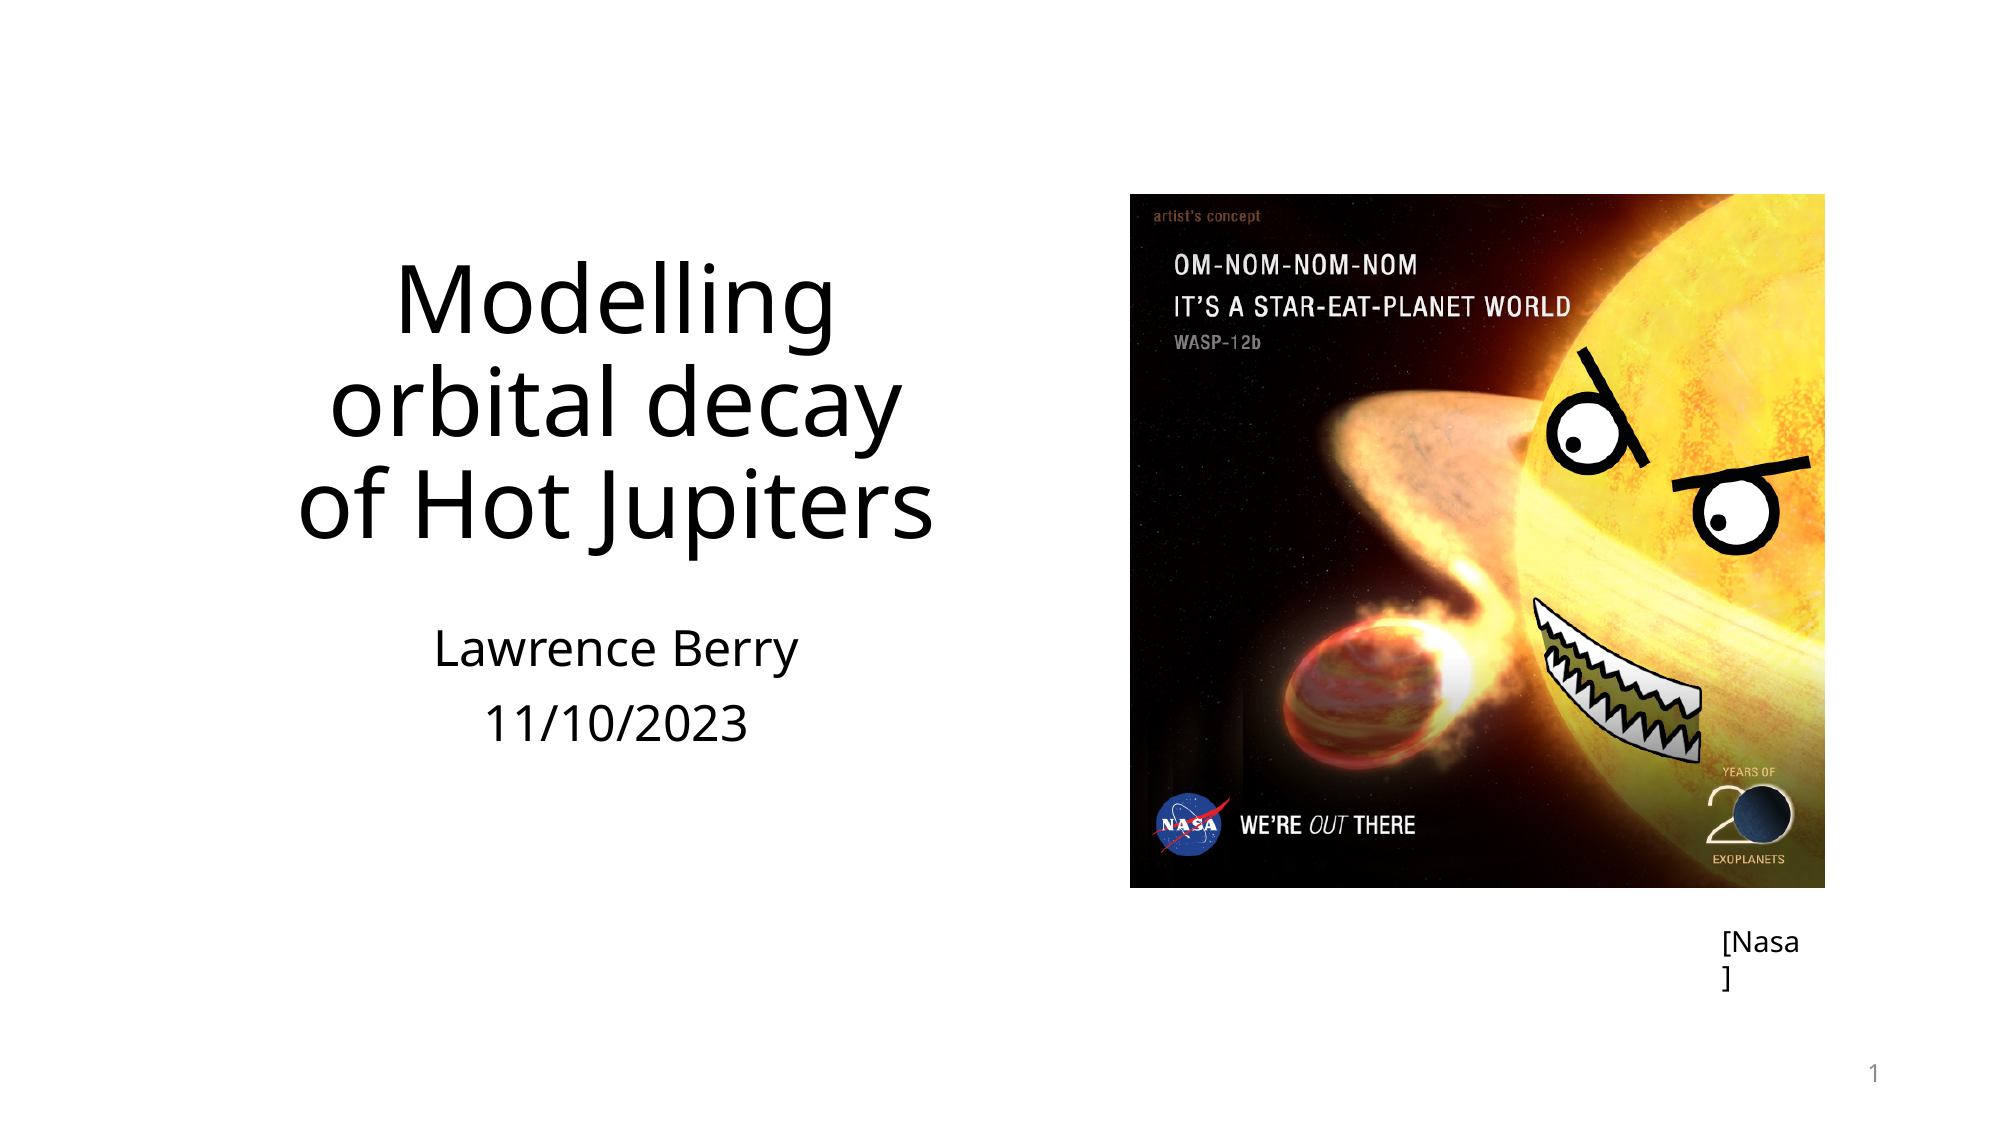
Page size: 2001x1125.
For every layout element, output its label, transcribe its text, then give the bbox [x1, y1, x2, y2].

title Modelling orbital decay of Hot Jupiters [160, 209, 1073, 602]
text_box [Nasa] [1707, 915, 1825, 1001]
slide_number 1 [1446, 1044, 1897, 1105]
picture [1130, 194, 1825, 888]
subtitle Lawrence Berry 11/10/2023 [160, 616, 1073, 888]
